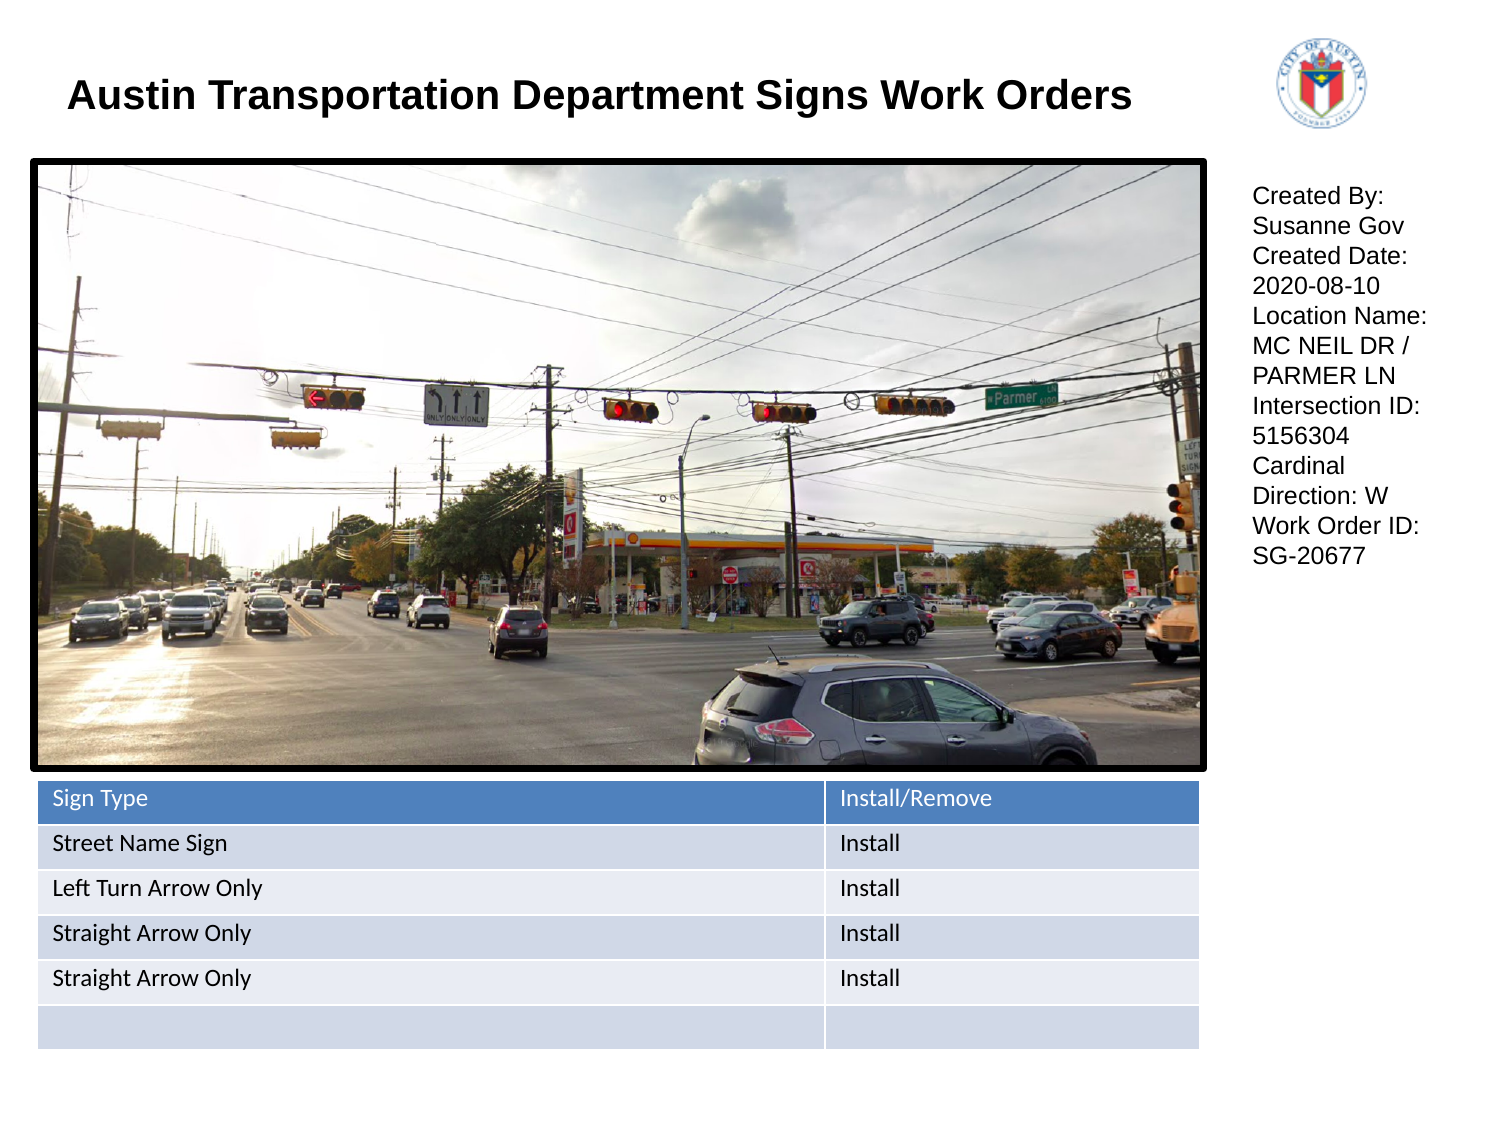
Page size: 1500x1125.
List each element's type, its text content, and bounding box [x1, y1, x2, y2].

table_cell [826, 1006, 1199, 1049]
table_cell Straight Arrow Only [38, 961, 824, 1004]
picture [1274, 37, 1369, 132]
picture [37, 164, 1201, 766]
table_cell Street Name Sign [38, 826, 824, 869]
table_header Sign Type [38, 781, 824, 824]
table_cell Install [826, 961, 1199, 1004]
table_cell Install [826, 826, 1199, 869]
table_cell Install [826, 916, 1199, 959]
table_header Install/Remove [826, 781, 1199, 824]
table_cell Straight Arrow Only [38, 916, 824, 959]
table_cell Left Turn Arrow Only [38, 871, 824, 914]
table_cell Install [826, 871, 1199, 914]
text_box Created By: Susanne Gov Created Date: 2020-08-10 Location Name: MC NEIL DR / PARMER LN Intersection ID: 5156304 Cardinal Direction: W Work Order ID: SG-20677 [1237, 172, 1463, 577]
text_box Austin Transportation Department Signs Work Orders [51, 60, 1149, 125]
table_cell [38, 1006, 824, 1049]
